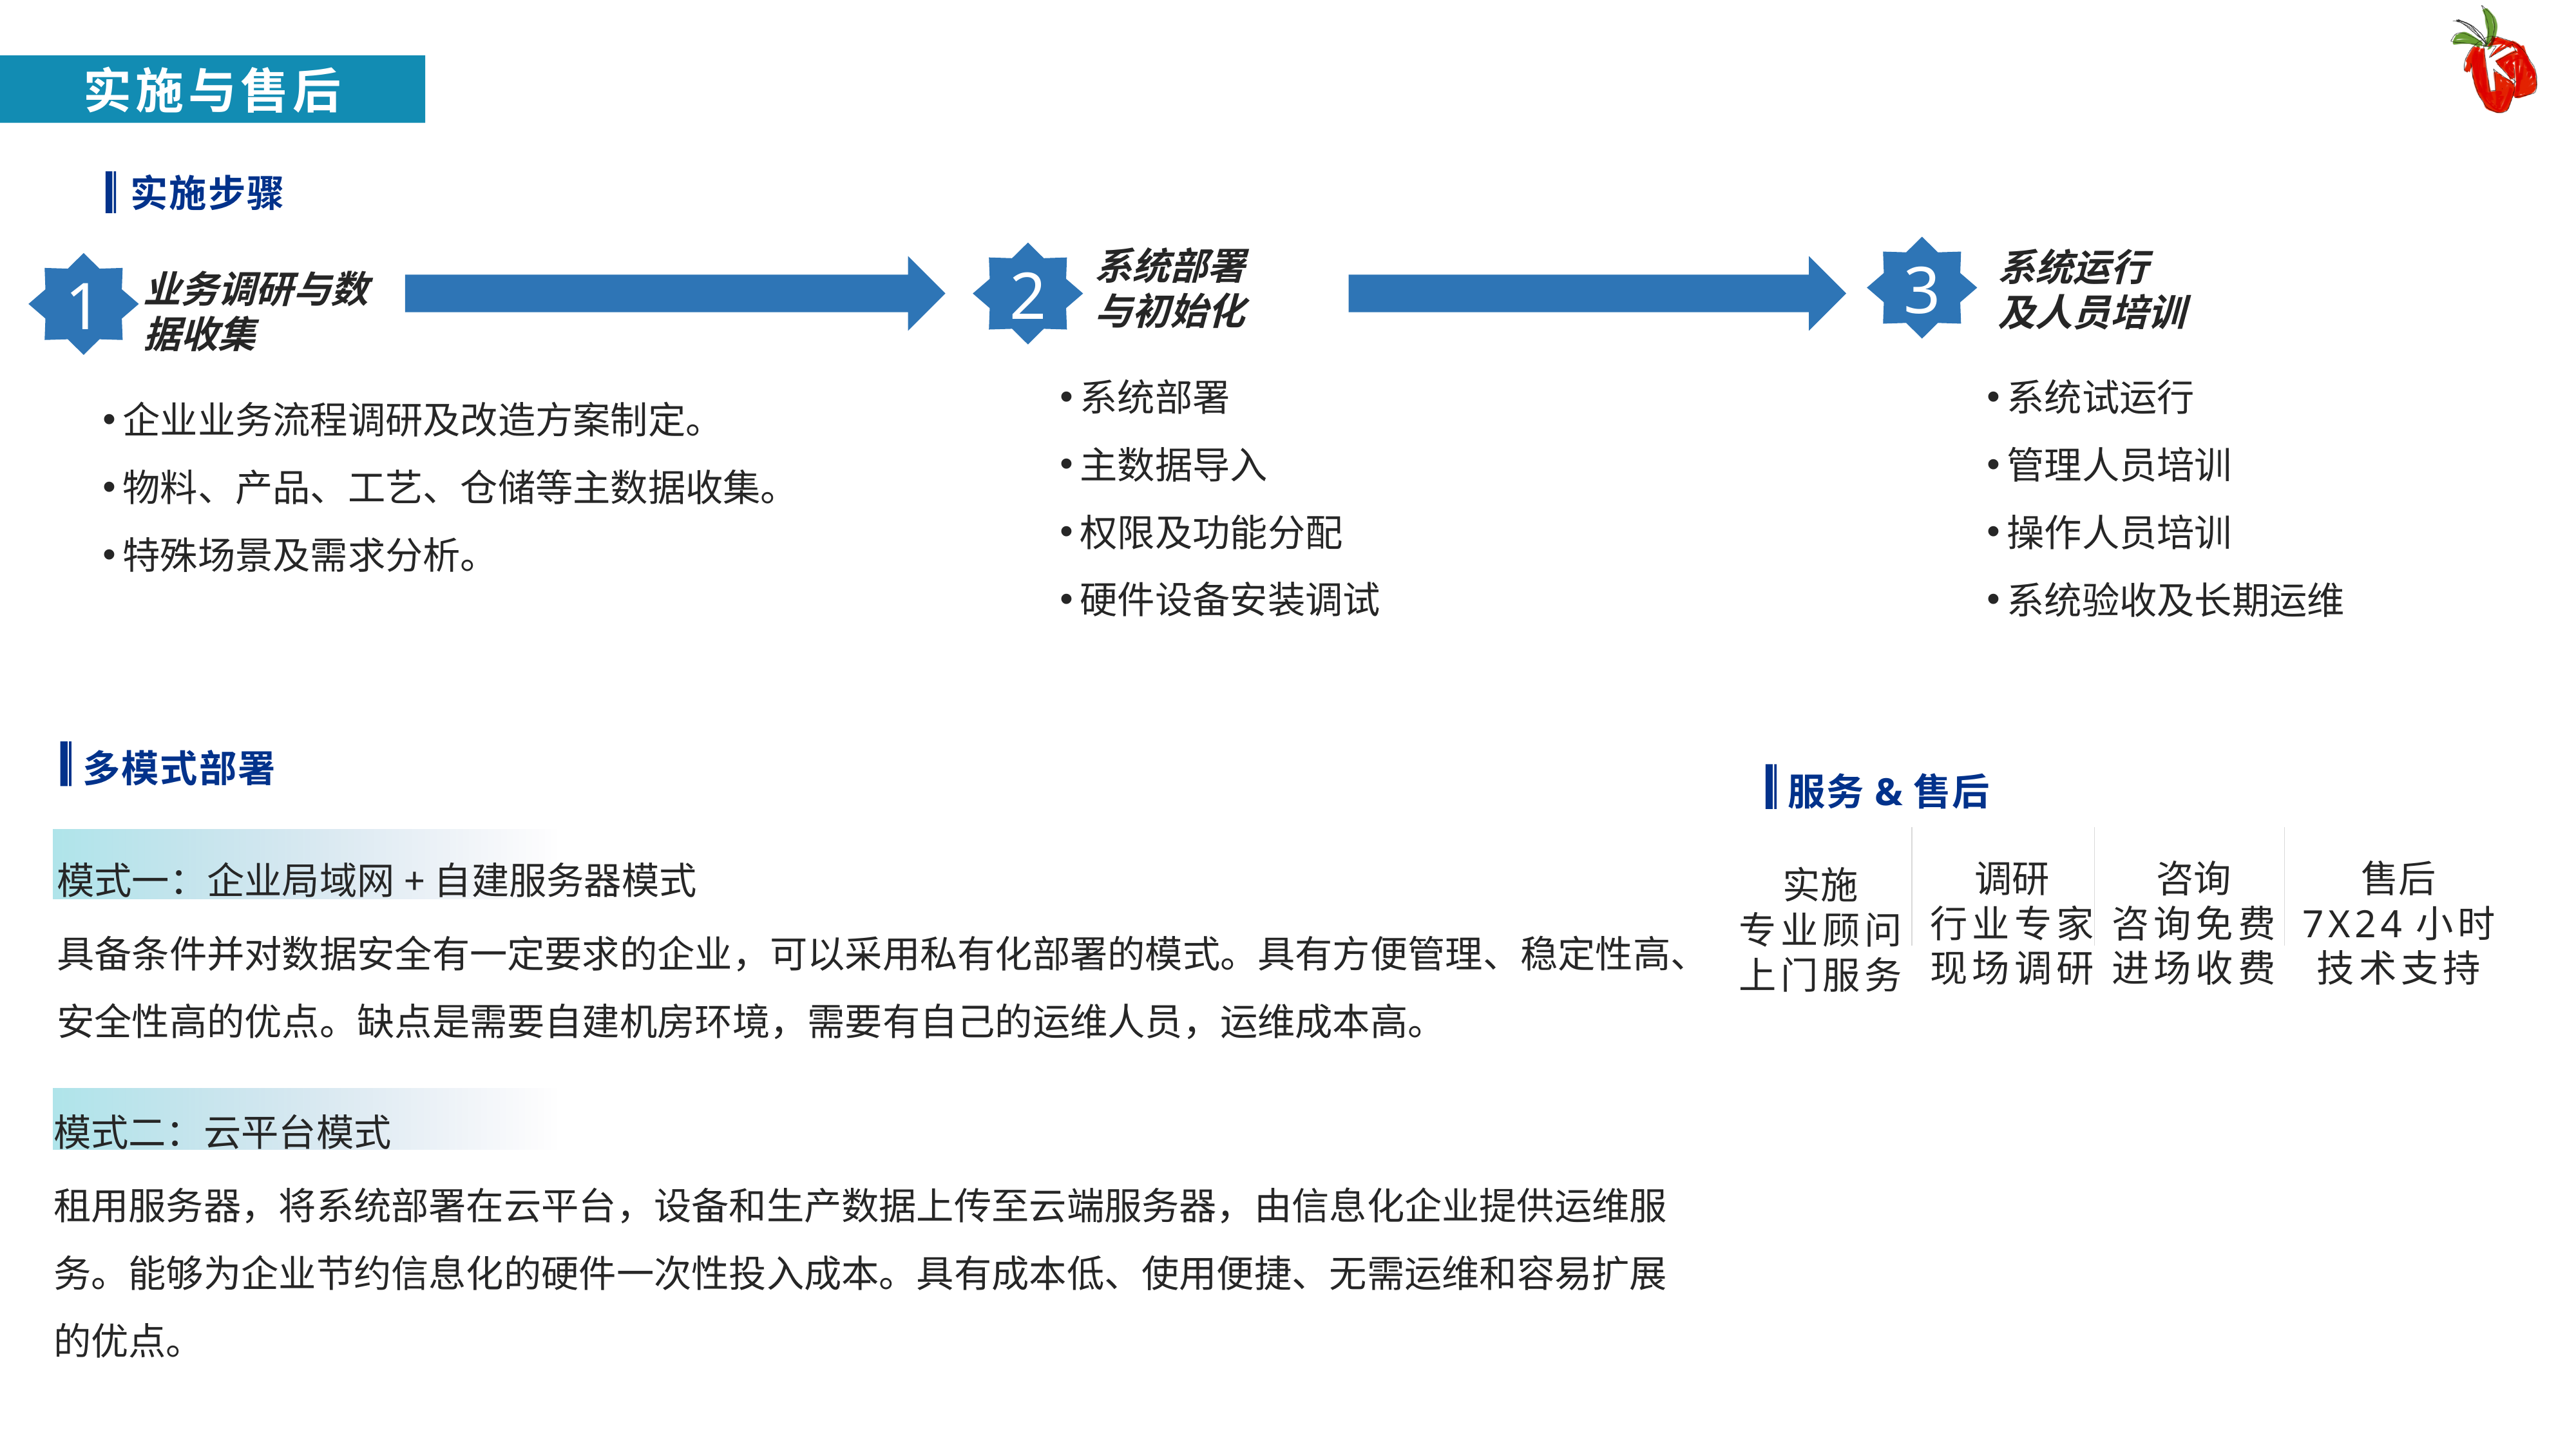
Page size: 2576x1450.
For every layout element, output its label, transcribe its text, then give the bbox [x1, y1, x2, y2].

text_box 3 [1865, 235, 1979, 340]
text_box 系统部署 与初始化 [1085, 238, 1319, 338]
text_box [44, 1081, 1714, 1370]
text_box 企业业务流程调研及改造方案制定。 物料、产品、工艺、仓储等主数据收集。 特殊场景及需求分析。 [93, 368, 822, 582]
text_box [1713, 762, 2506, 1004]
text_box 业务调研与数据收集 [133, 260, 413, 361]
text_box 实施步骤 [116, 162, 363, 222]
picture [2444, 4, 2552, 113]
text_box 实施与售后 [0, 55, 426, 123]
text_box 系统试运行 管理人员培训 操作人员培训 系统验收及长期运维 [1977, 346, 2407, 694]
text_box [403, 254, 947, 332]
text_box 1 [27, 251, 140, 357]
text_box 系统运行 及人员培训 [1988, 238, 2237, 339]
text_box 2 [971, 241, 1085, 346]
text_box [105, 171, 117, 214]
text_box 模式一：企业局域网+自建服务器模式 具备条件并对数据安全有一定要求的企业，可以采用私有化部署的模式。具有方便管理、稳定性高、安全性高的优点。缺点是需要自建机房环境，需要有自己的运维人员，运维成本高。 [47, 829, 1709, 1048]
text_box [60, 739, 622, 796]
text_box 系统部署 主数据导入 权限及功能分配 硬件设备安装调试 [1050, 346, 1447, 626]
text_box [1347, 254, 1848, 332]
